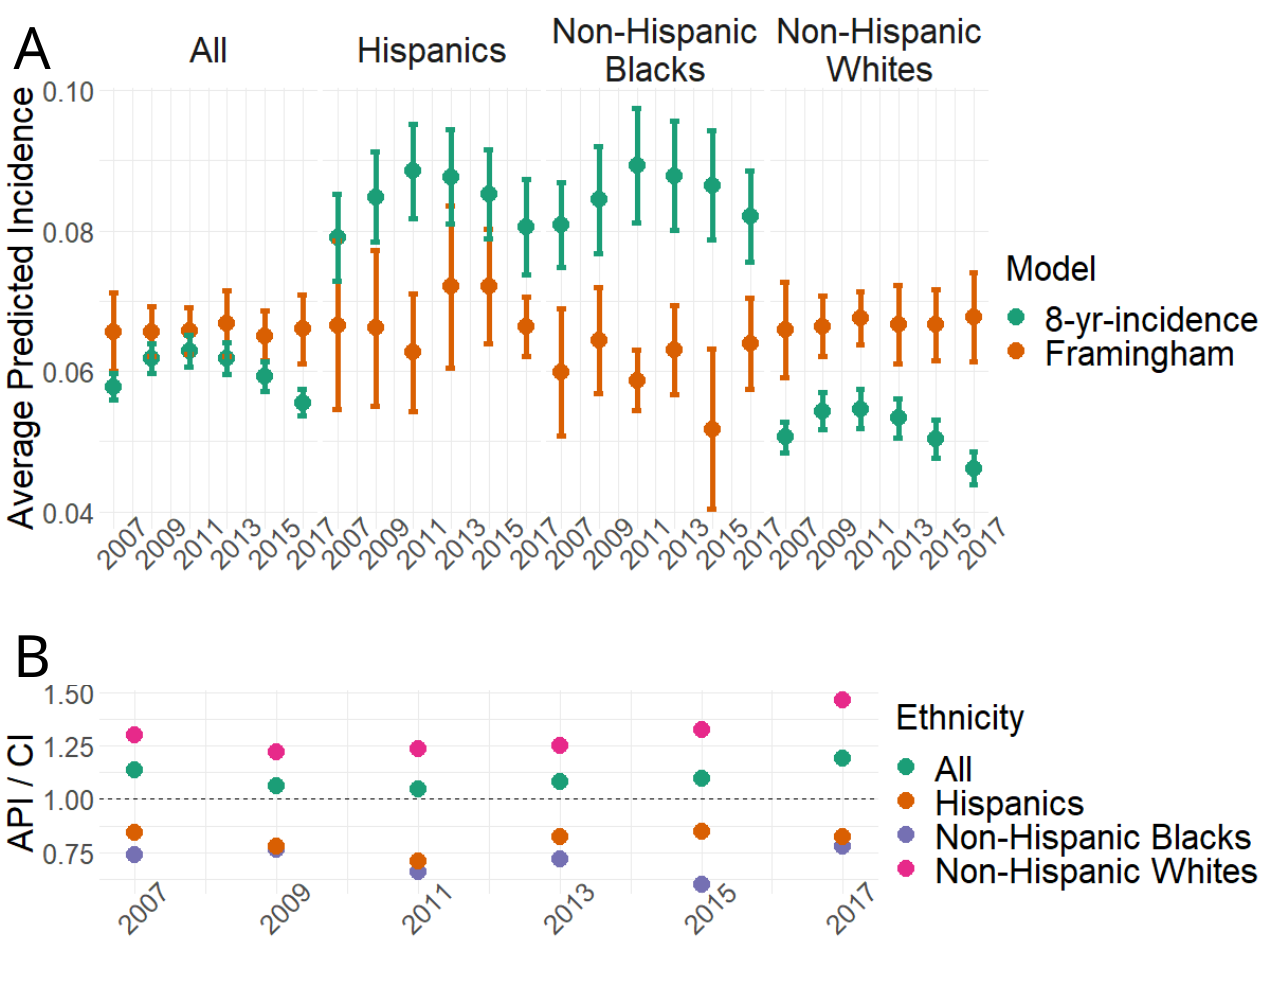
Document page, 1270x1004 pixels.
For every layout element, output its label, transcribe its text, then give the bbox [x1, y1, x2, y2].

text_box B [0, 638, 66, 685]
picture [0, 685, 1270, 1003]
picture [0, 2, 1270, 638]
